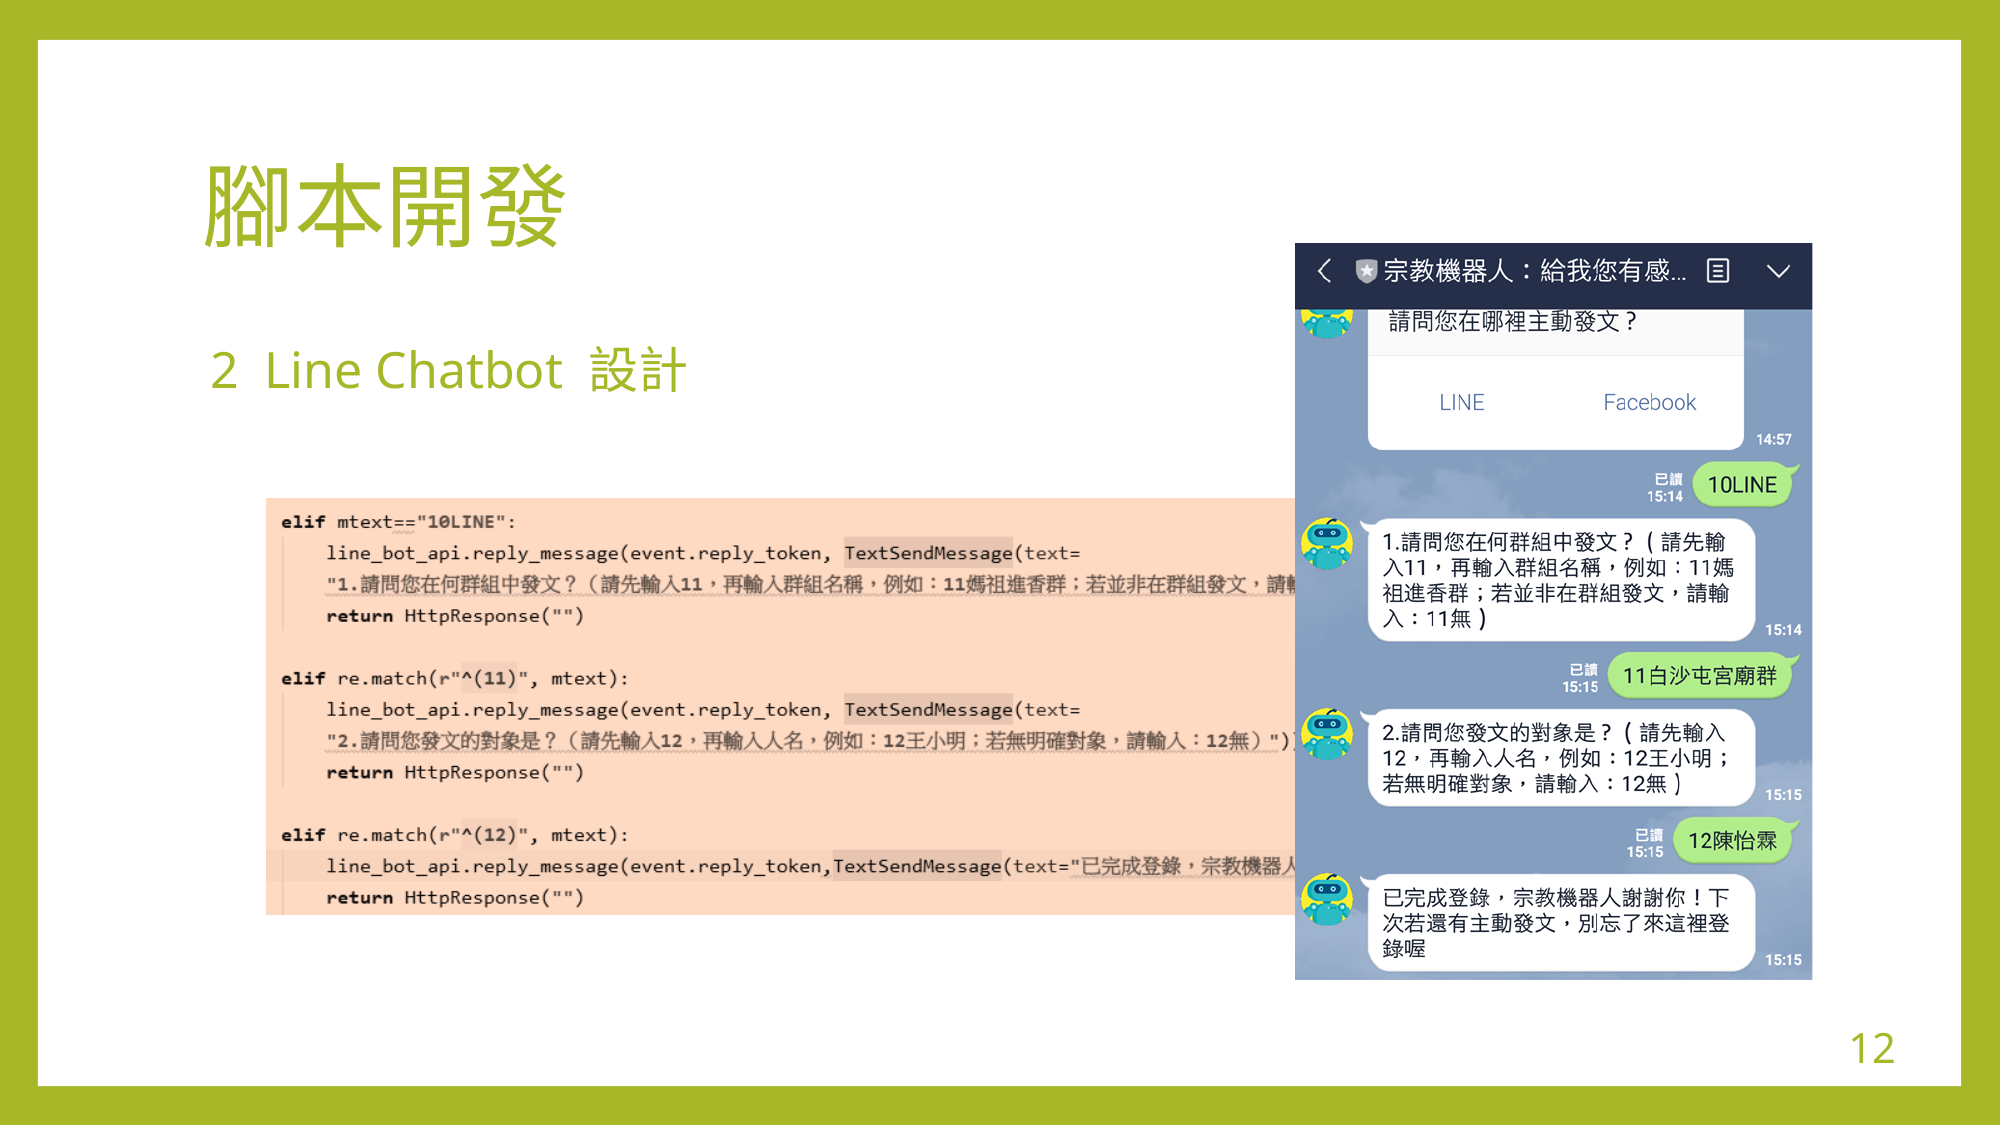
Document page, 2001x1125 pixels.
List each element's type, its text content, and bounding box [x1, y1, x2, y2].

list 2 Line Chatbot 設計 [187, 337, 1808, 1000]
title 腳本開發 [187, 99, 1808, 323]
picture [266, 243, 1813, 980]
slide_number 12 [1631, 1020, 1912, 1081]
